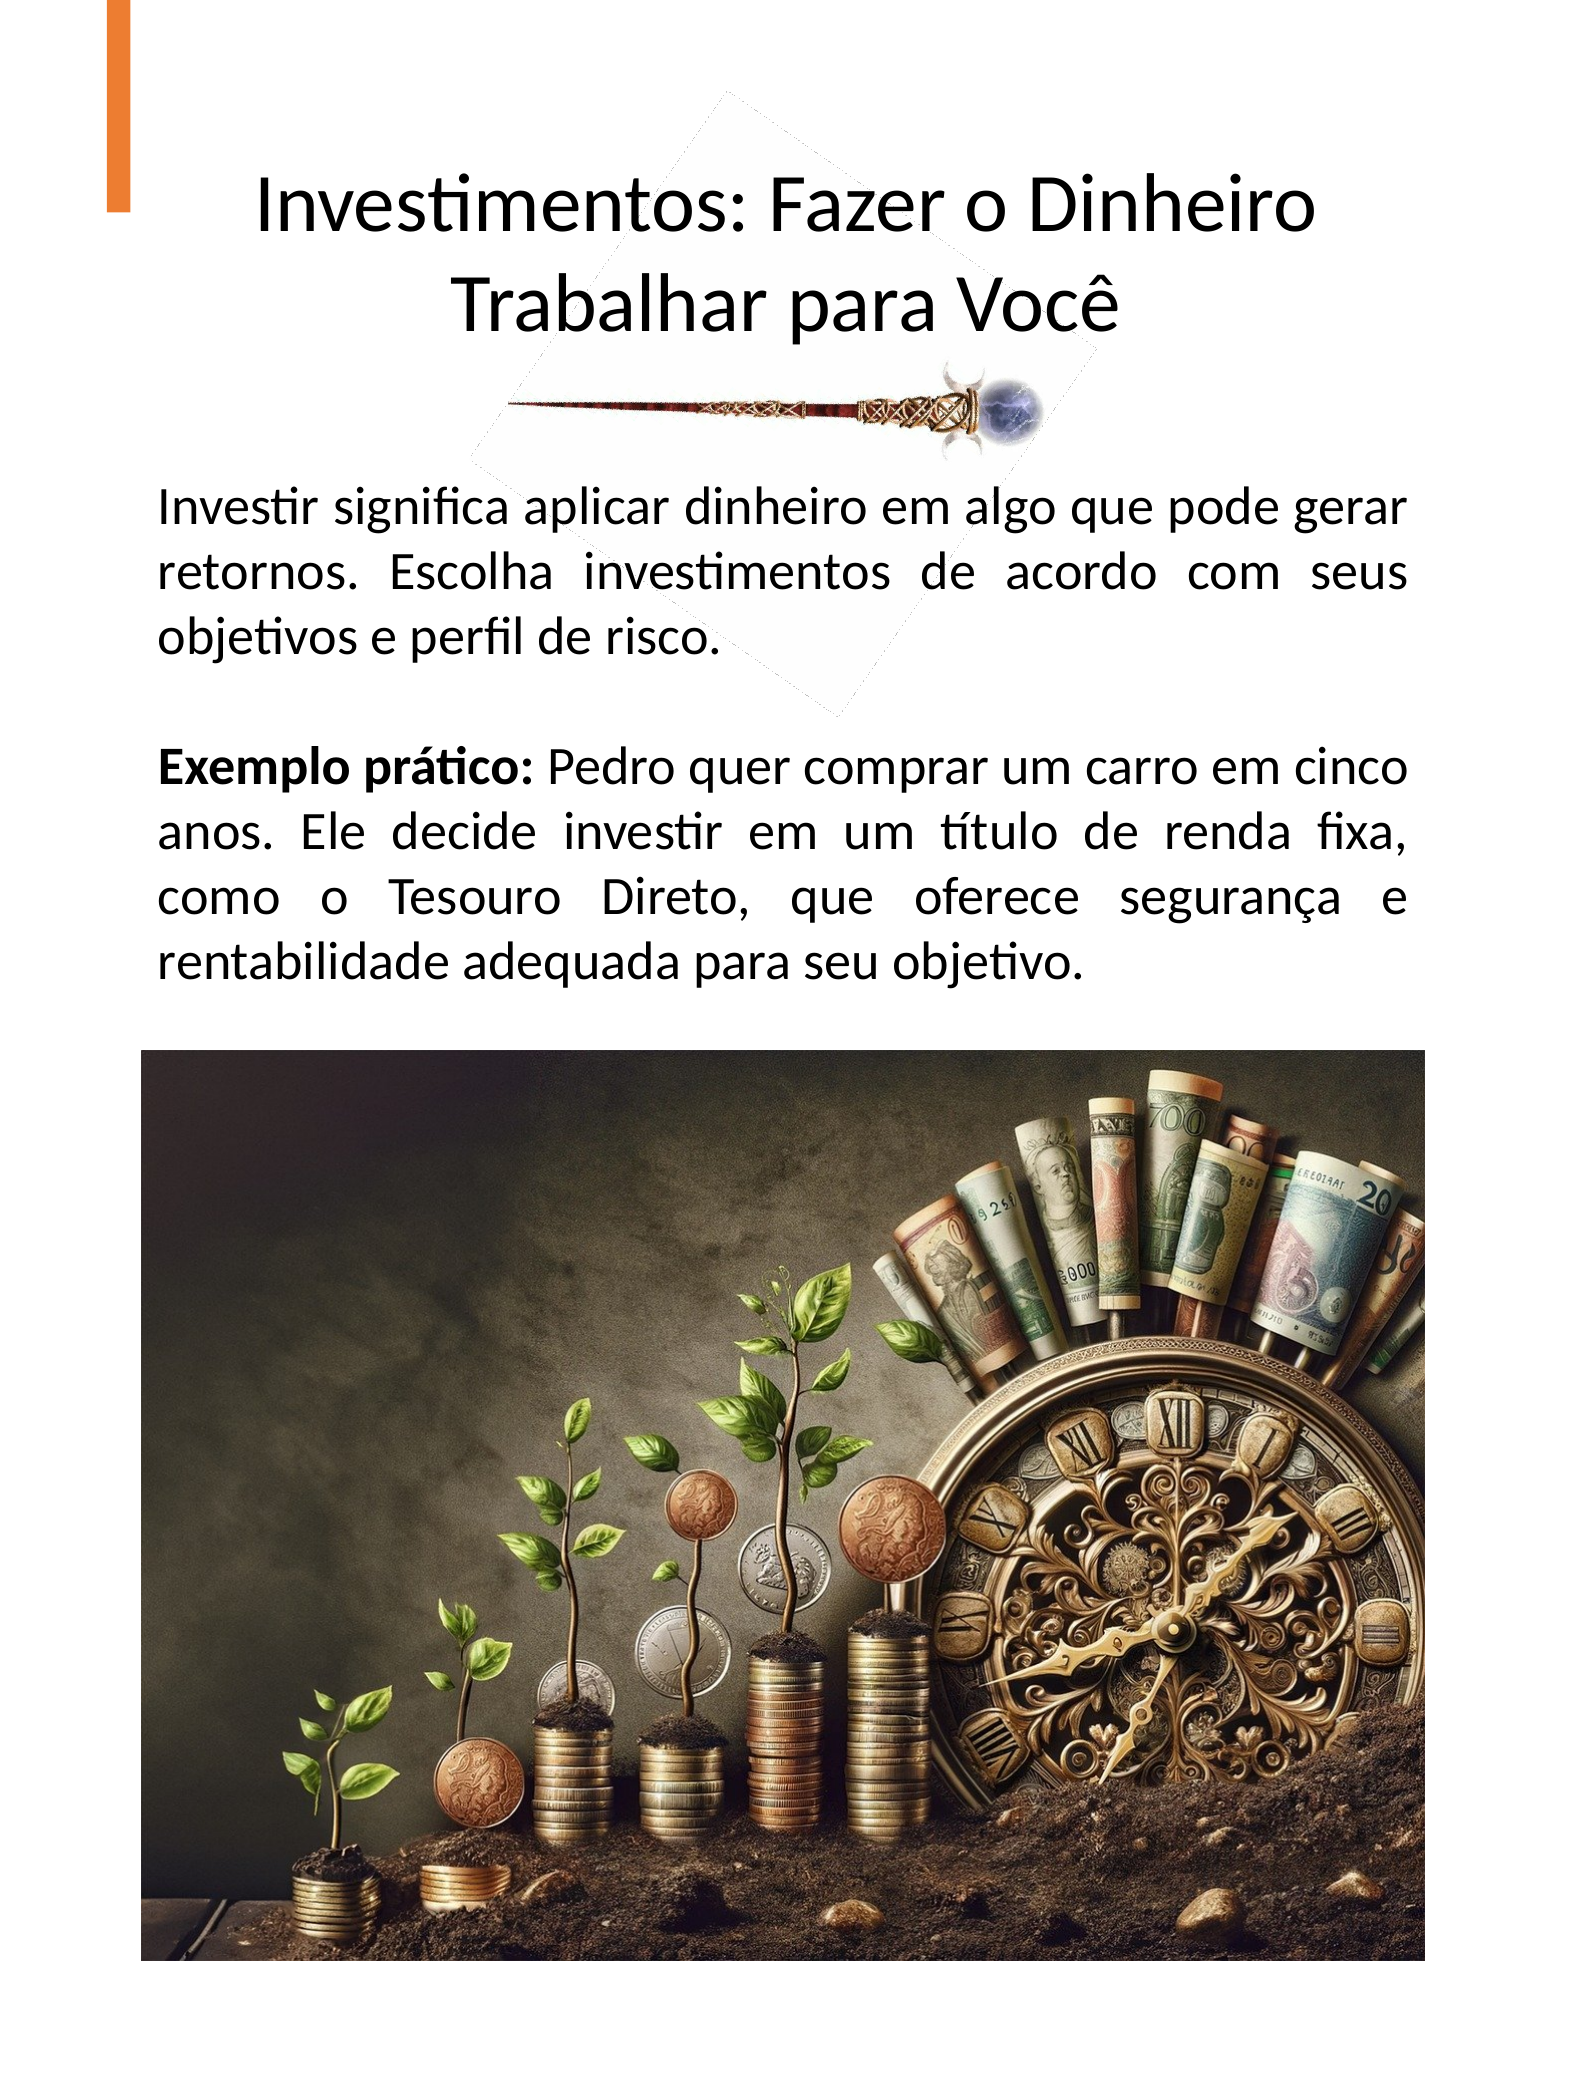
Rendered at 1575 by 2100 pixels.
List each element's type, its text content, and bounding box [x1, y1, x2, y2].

text_box Investir significa aplicar dinheiro em algo que pode gerar retornos. Escolha investimentos de acordo com seus objetivos e perfil de risco. Exemplo prático: Pedro quer comprar um carro em cinco anos. Ele decide investir em um título de renda fixa, como o Tesouro Direto, que oferece segurança e rentabilidade adequada para seu objetivo. [142, 462, 1426, 1043]
picture [693, 91, 798, 140]
text_box Investimentos: Fazer o Dinheiro Trabalhar para Você [145, 140, 1428, 356]
picture [469, 178, 1091, 629]
text_box [106, 0, 131, 213]
picture [141, 1050, 1425, 1961]
